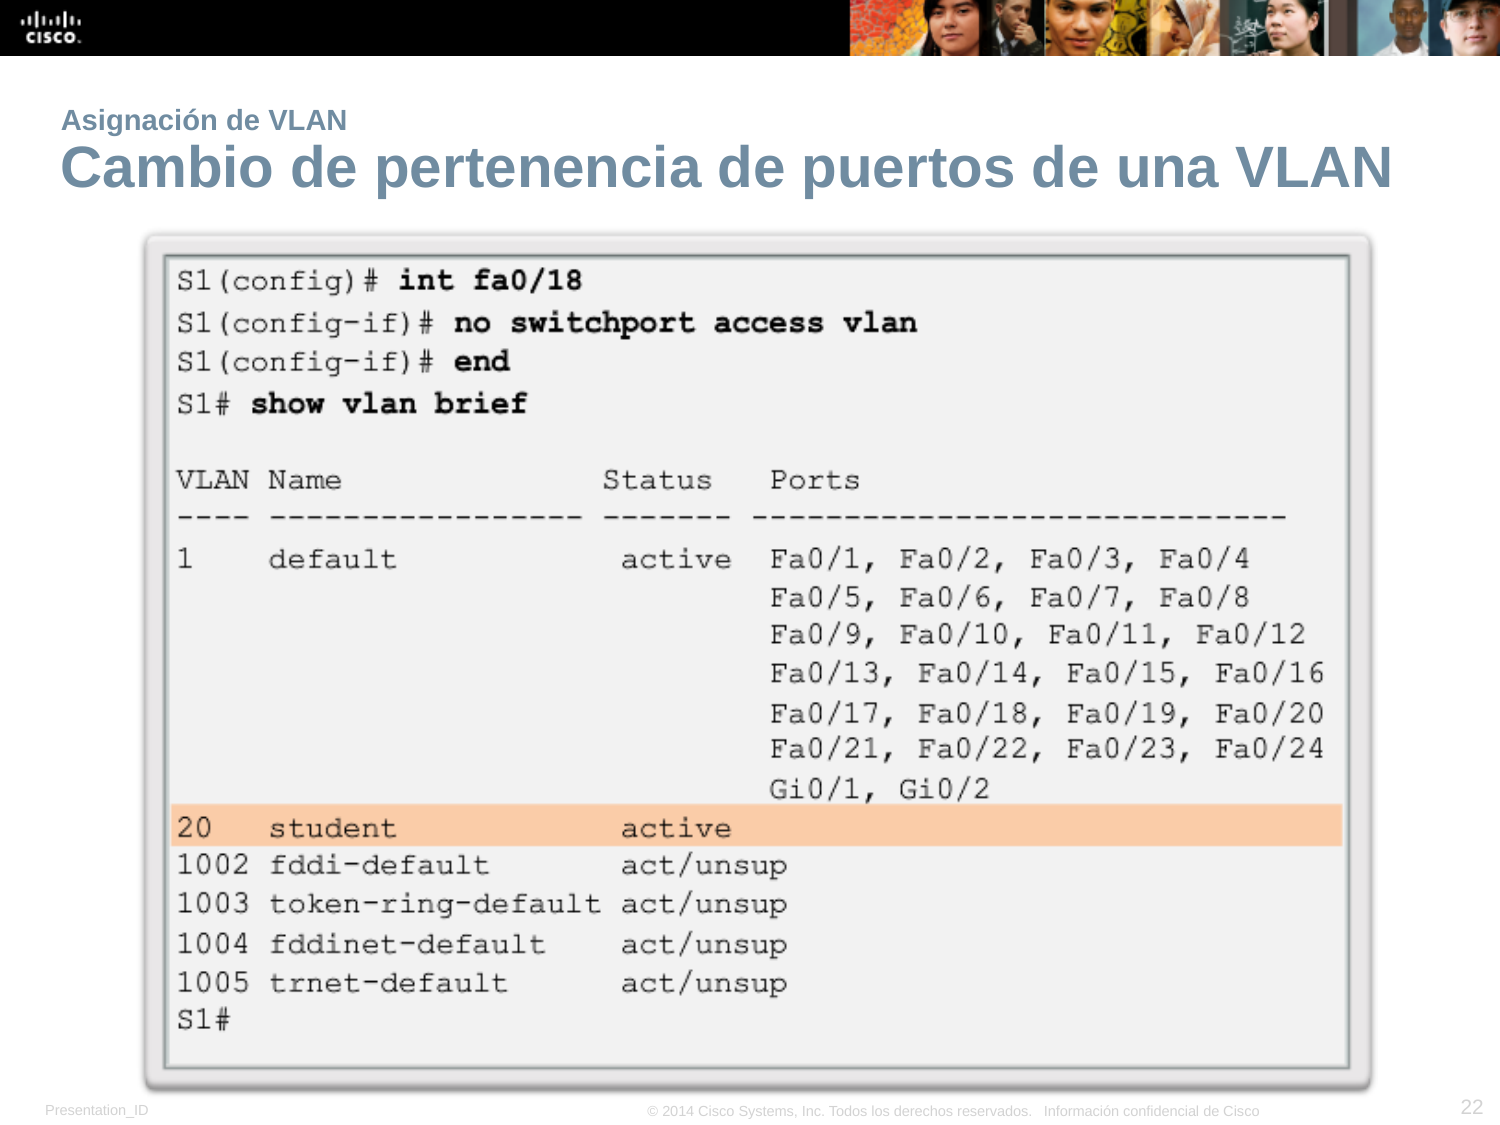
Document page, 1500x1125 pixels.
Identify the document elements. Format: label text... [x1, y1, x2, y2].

title Asignación de VLAN Cambio de pertenencia de puertos de una VLAN [47, 68, 1463, 207]
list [135, 220, 1378, 1099]
picture [0, 0, 1500, 56]
